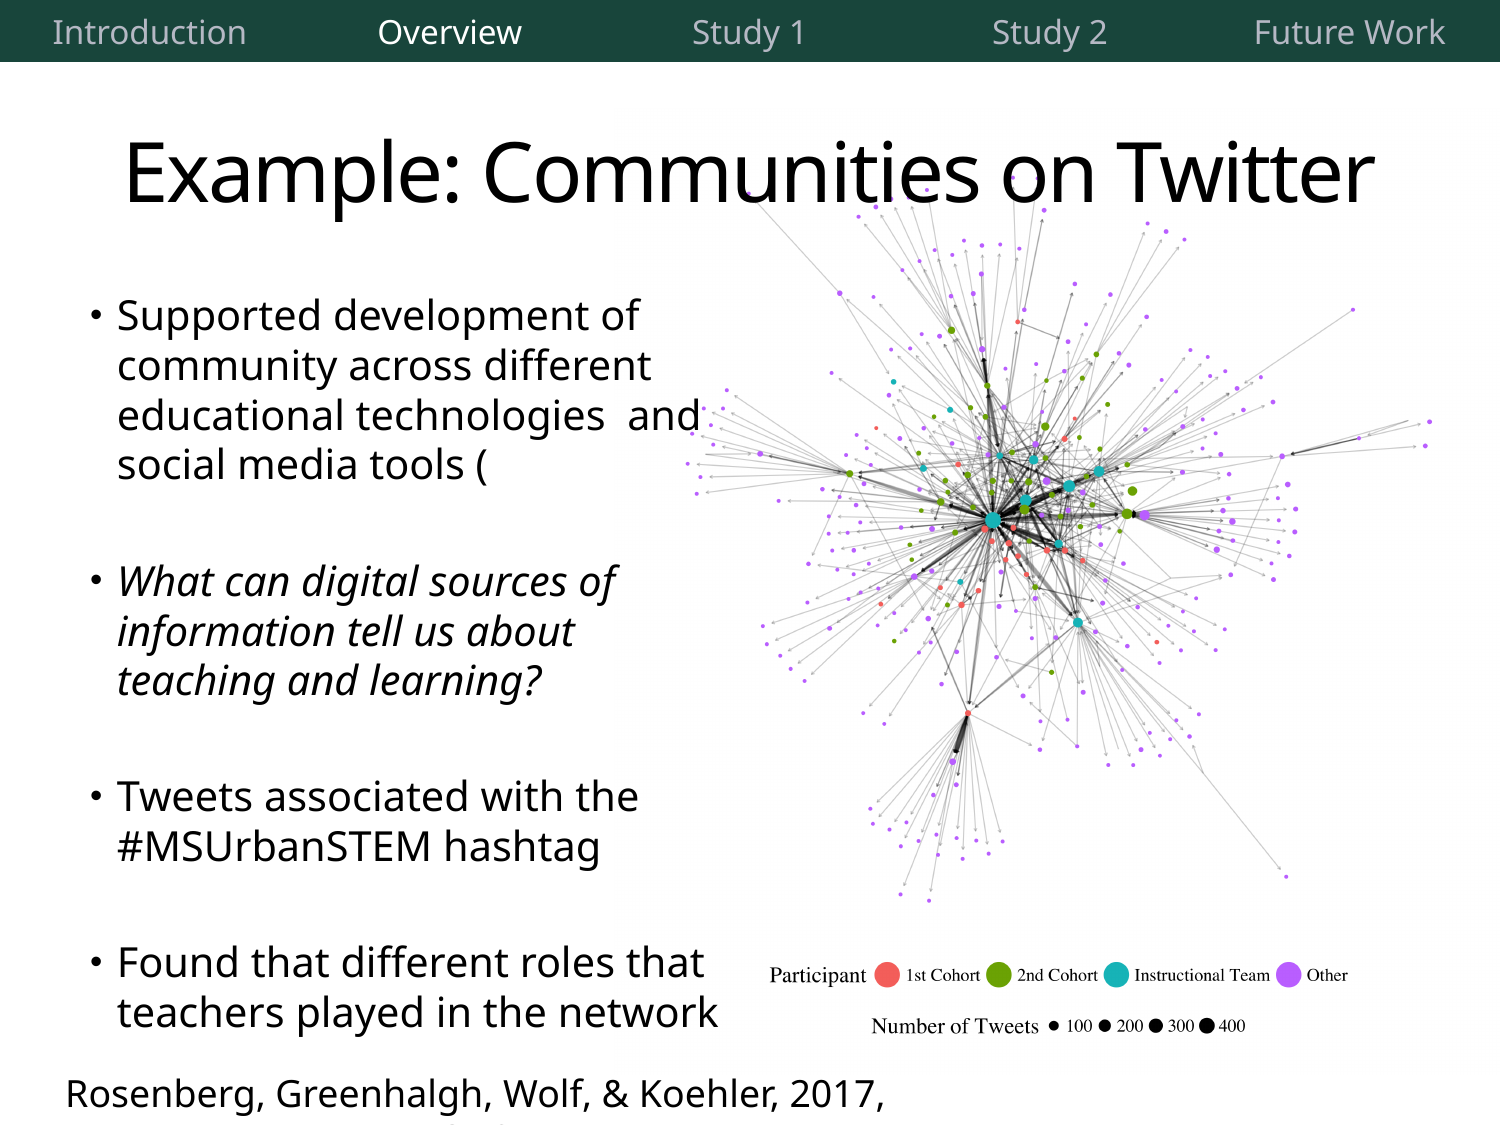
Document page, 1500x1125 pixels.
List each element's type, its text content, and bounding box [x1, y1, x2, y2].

table_header Study 2 [900, 0, 1200, 62]
title Example: Communities on Twitter [75, 87, 1425, 250]
text_box Rosenberg, Greenhalgh, Wolf, & Koehler, 2017, JCMST [0, 1062, 952, 1125]
table_header Introduction [0, 0, 300, 62]
table_header Overview [300, 0, 600, 62]
list Supported development of community across different educational technologies and social media tools ( What can digital sources of information tell us about teaching and learning? Tweets associated with the #MSUrbanSTEM hashtag Found that different roles that teachers played in the network [75, 262, 611, 1063]
picture [614, 108, 1500, 1076]
table_header Study 1 [600, 0, 900, 62]
table_header Future Work [1200, 0, 1500, 62]
